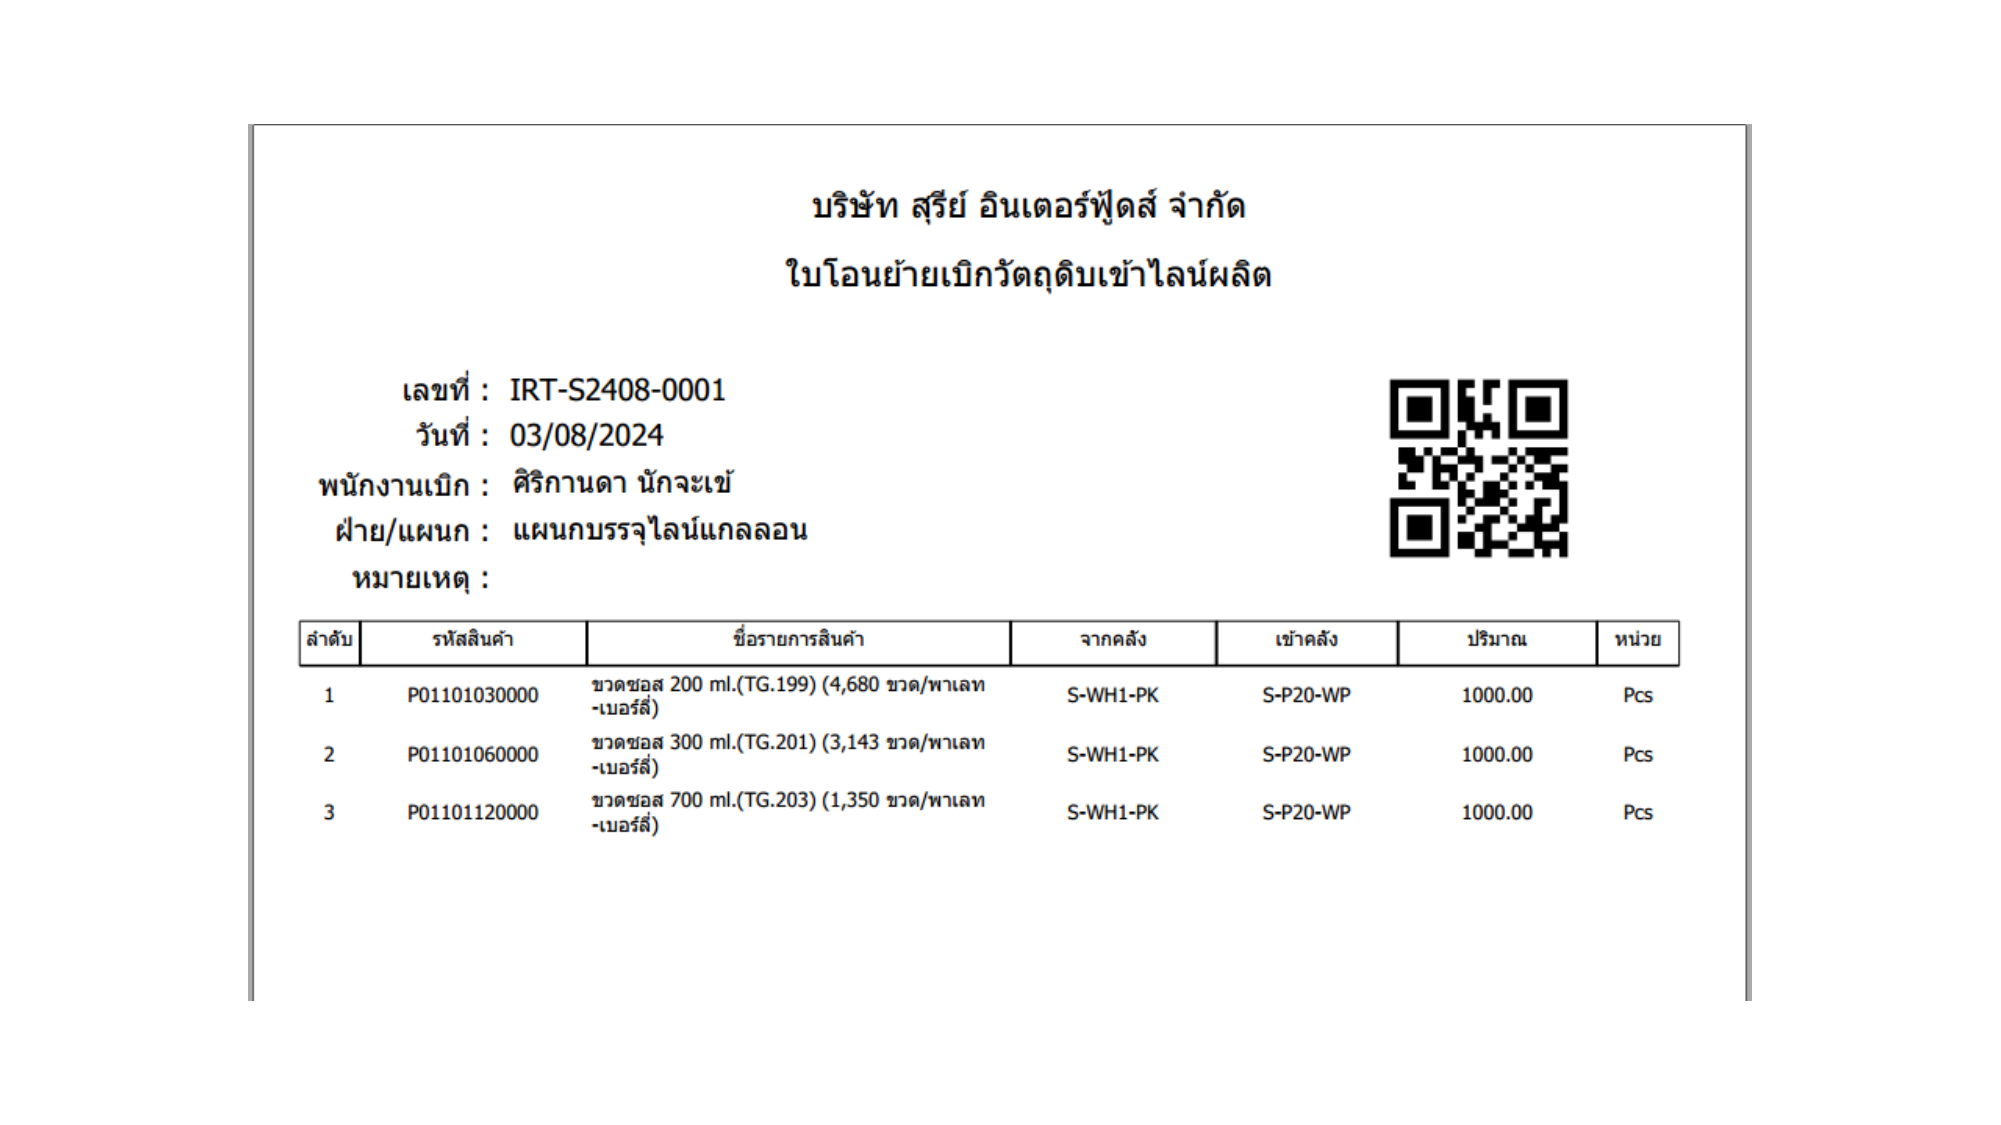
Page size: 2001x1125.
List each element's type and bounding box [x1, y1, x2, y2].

picture [248, 124, 1752, 1001]
